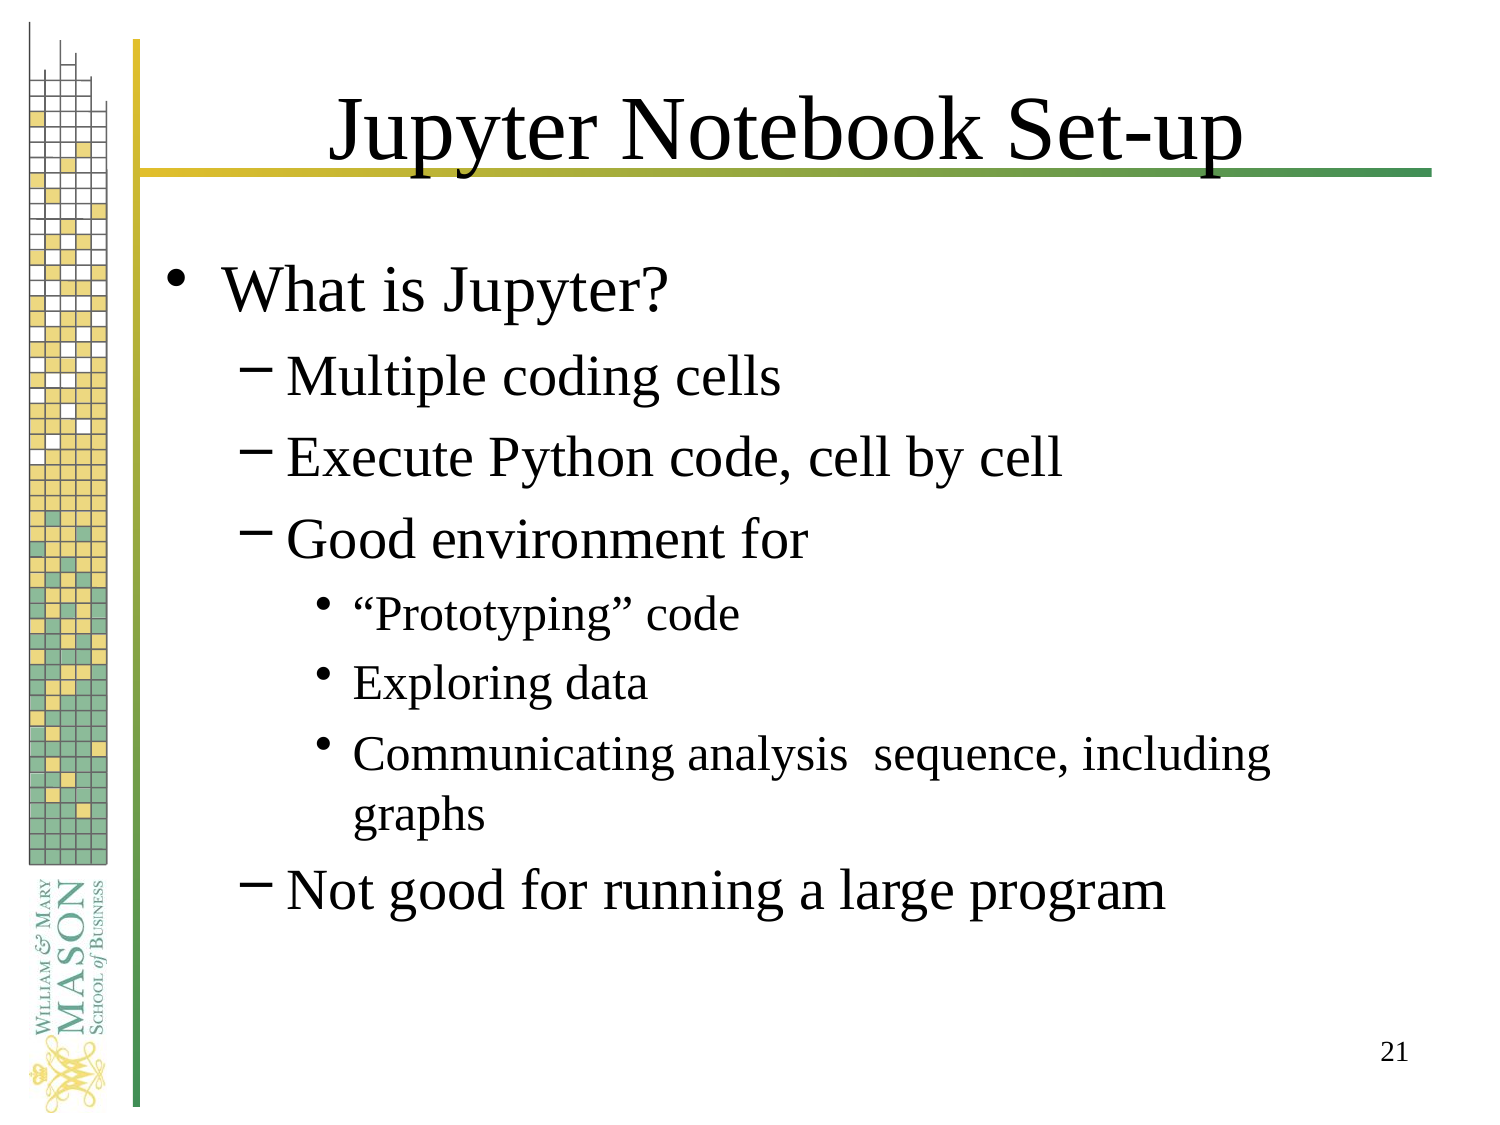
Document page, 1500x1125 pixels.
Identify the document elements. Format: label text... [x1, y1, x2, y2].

table_cell != [29, 879, 107, 1113]
list What is Jupyter? Multiple coding cells Execute Python code, cell by cell Good environment for “Prototyping” code Exploring data Communicating analysis sequence, including graphs Not good for running a large program [150, 237, 1425, 1005]
title Jupyter Notebook Set-up [150, 45, 1425, 200]
slide_number 21 [1048, 1024, 1426, 1103]
